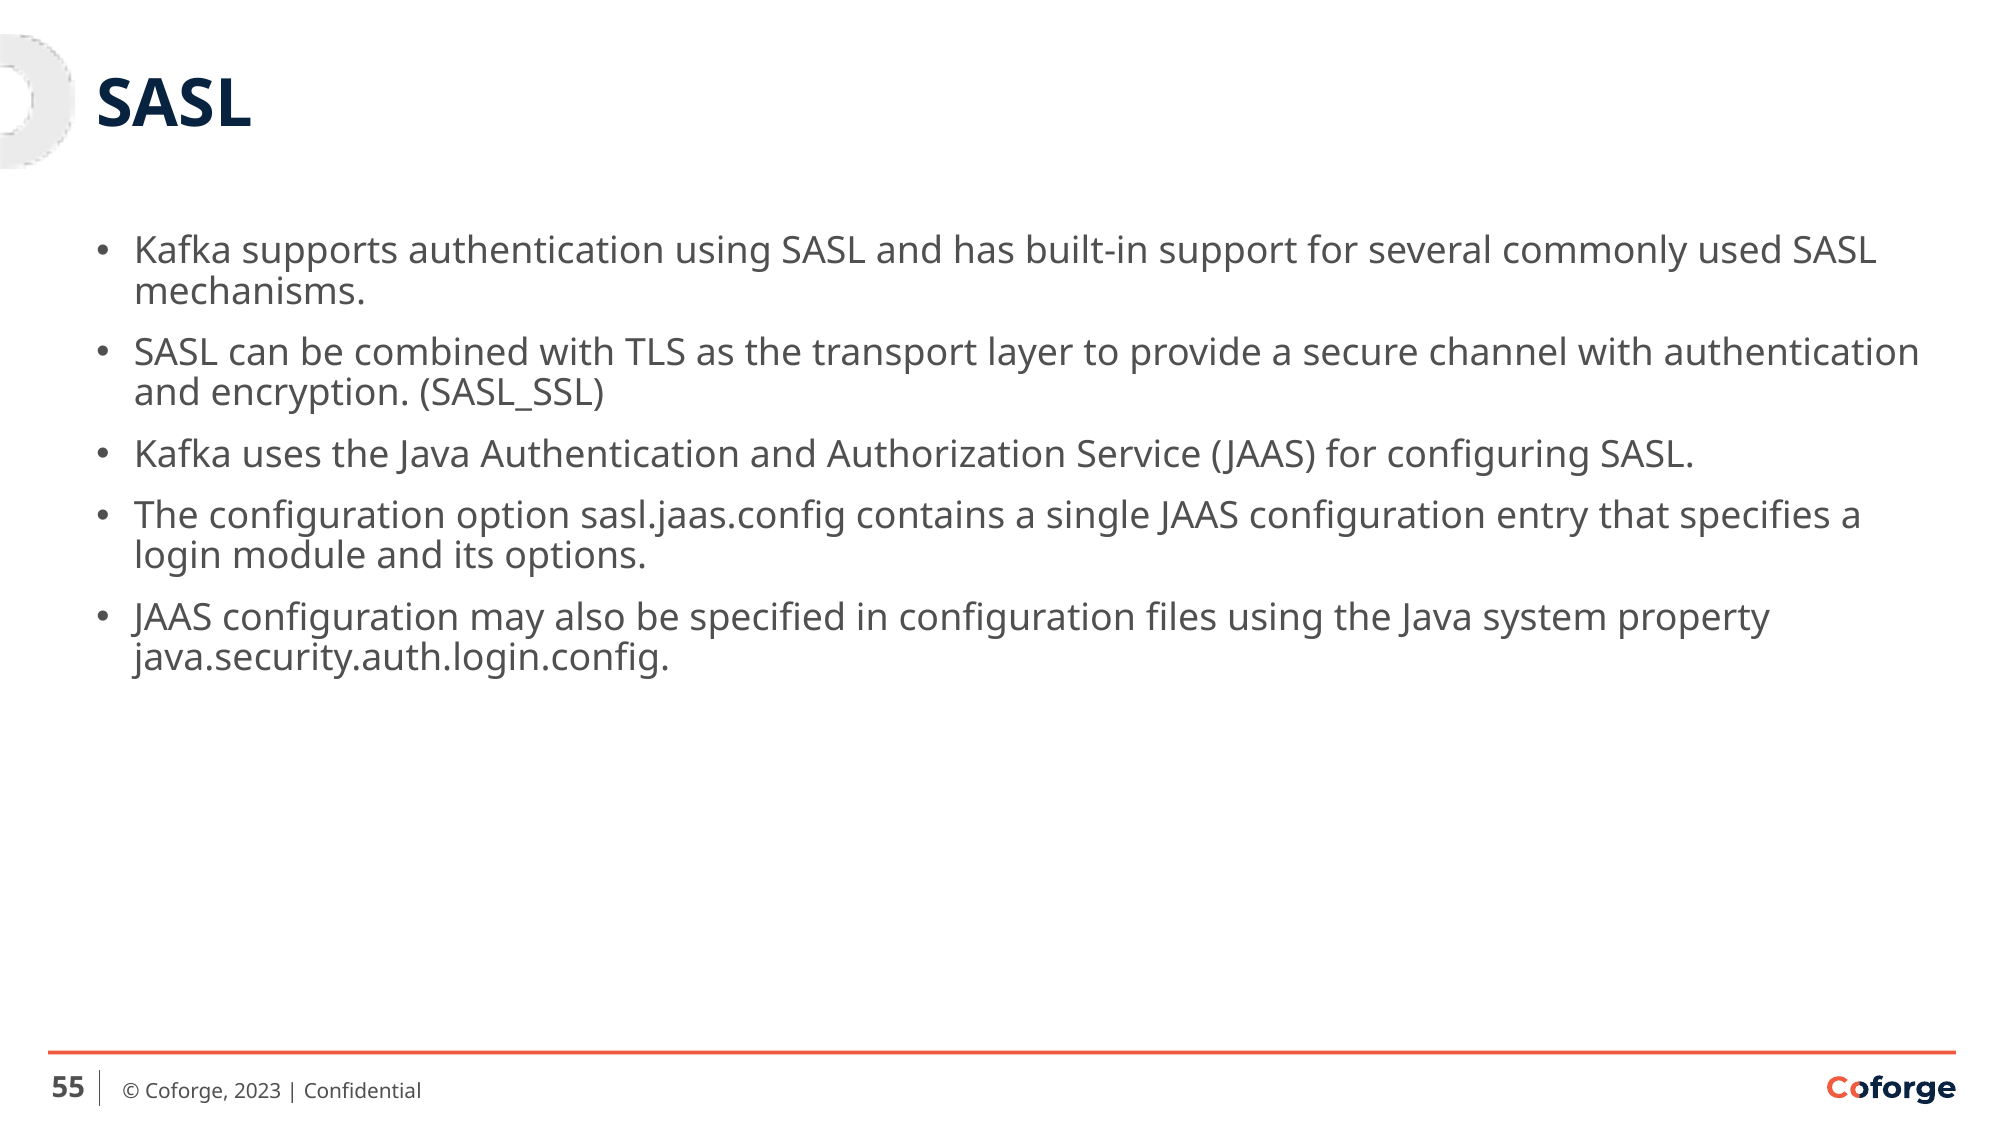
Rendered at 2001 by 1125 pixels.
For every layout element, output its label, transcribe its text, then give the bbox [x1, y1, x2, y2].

title SASL [96, 26, 1956, 182]
picture [48, 1050, 1956, 1055]
picture [0, 34, 75, 169]
list Kafka supports authentication using SASL and has built-in support for several commonly used SASL mechanisms. SASL can be combined with TLS as the transport layer to provide a secure channel with authentication and encryption. (SASL_SSL) Kafka uses the Java Authentication and Authorization Service (JAAS) for configuring SASL. The configuration option sasl.jaas.config contains a single JAAS configuration entry that specifies a login module and its options. JAAS configuration may also be specified in configuration files using the Java system property java.security.auth.login.config. [96, 223, 1956, 1024]
